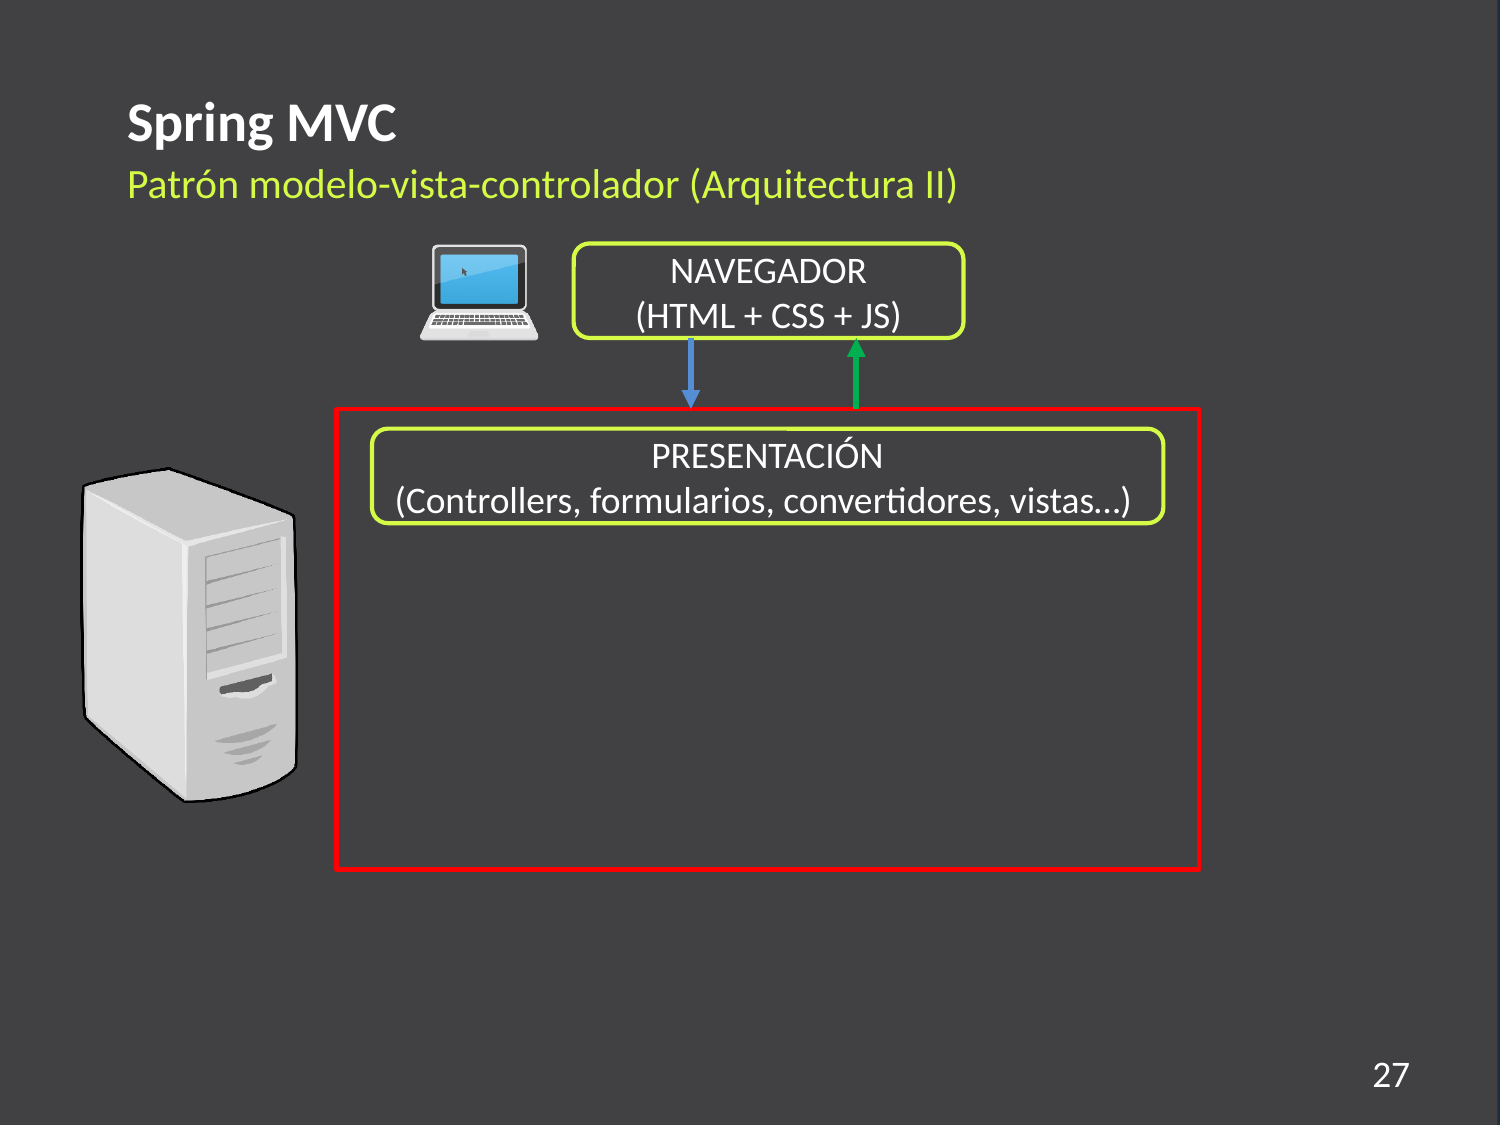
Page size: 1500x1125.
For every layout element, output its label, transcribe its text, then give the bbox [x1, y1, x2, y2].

picture [418, 231, 539, 352]
picture [80, 467, 298, 803]
text_box Patrón modelo-vista-controlador (Arquitectura II) [112, 148, 1425, 220]
text_box [334, 407, 1201, 872]
list Spring MVC [112, 78, 1069, 148]
text_box NAVEGADOR (HTML + CSS + JS) [571, 241, 966, 341]
text_box 27 [1281, 1042, 1425, 1103]
